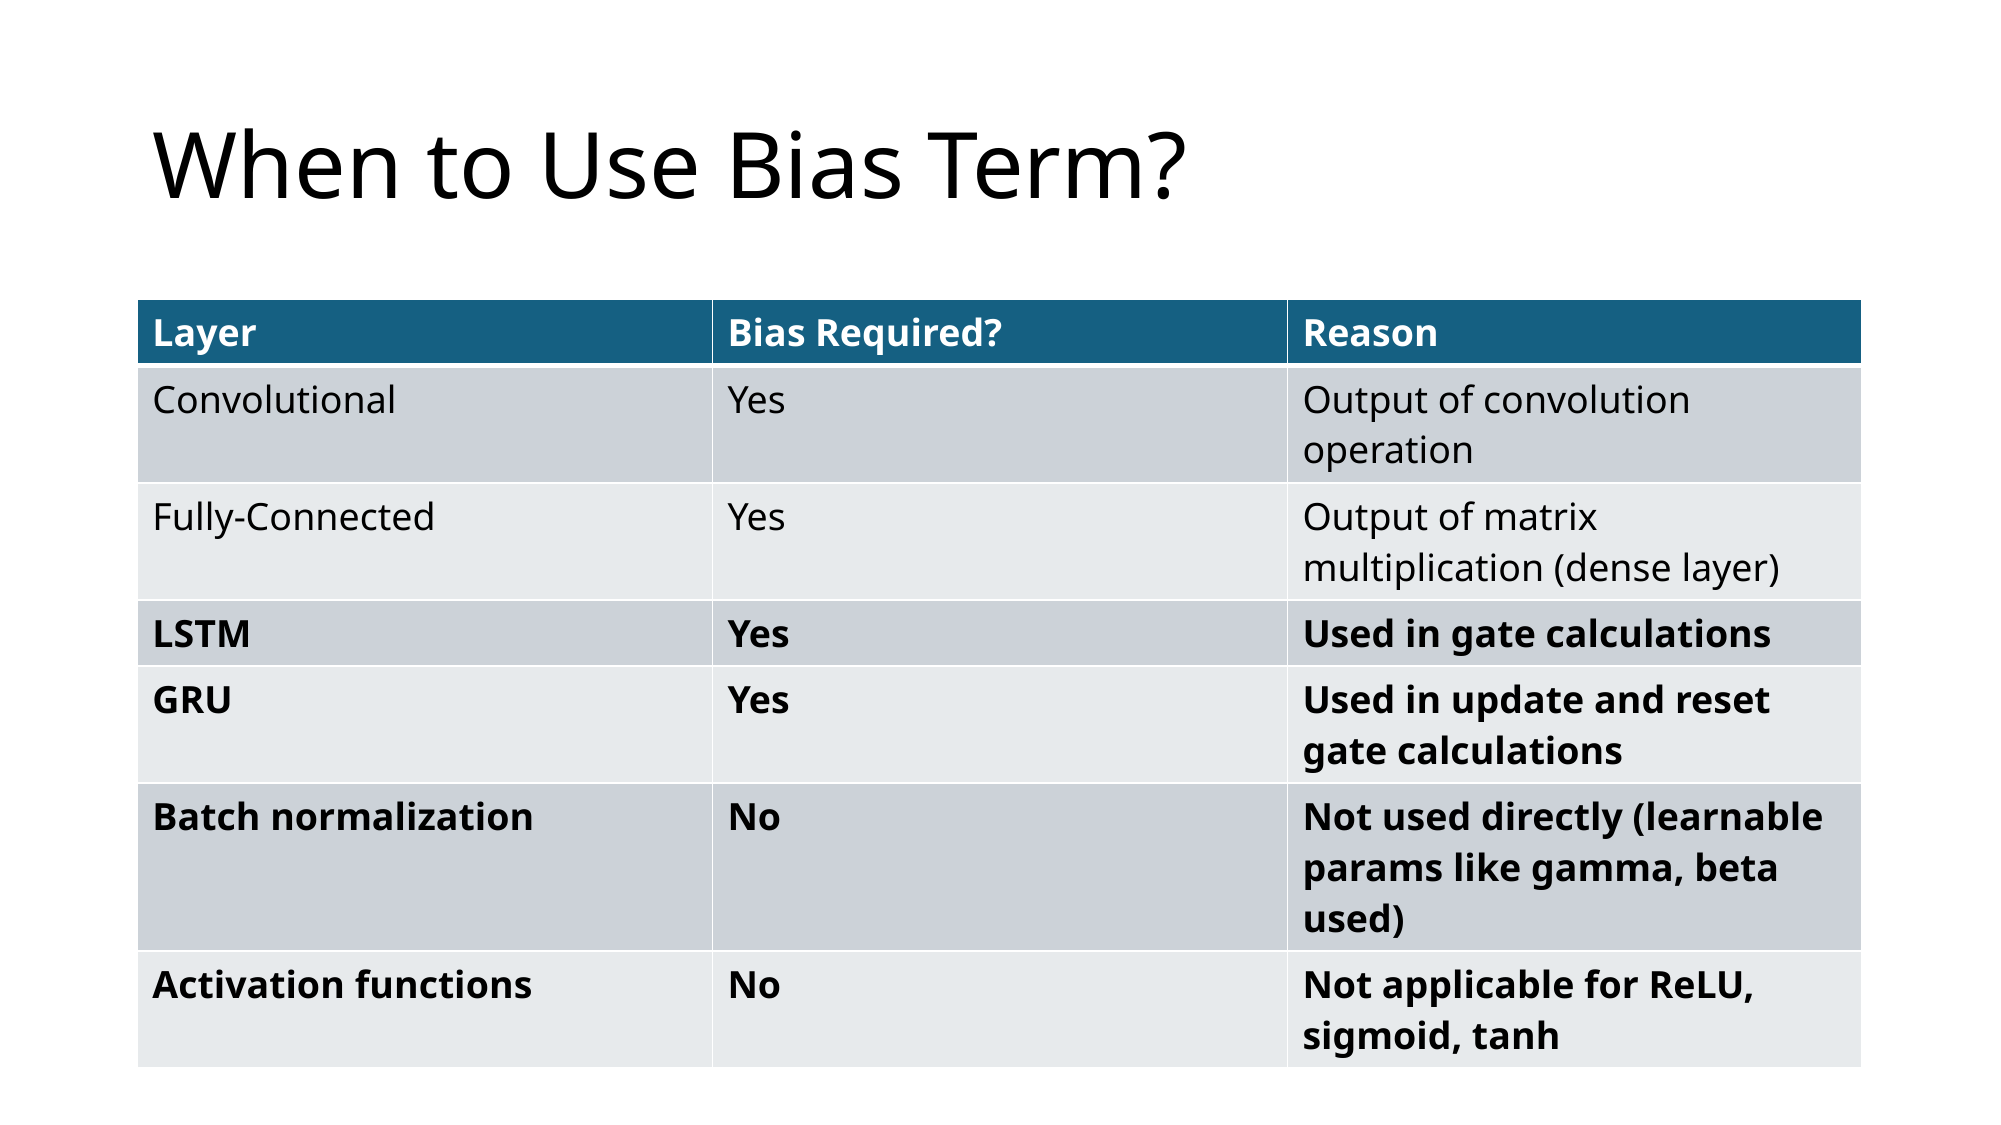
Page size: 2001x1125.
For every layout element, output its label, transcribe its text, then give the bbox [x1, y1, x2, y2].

table_cell Yes [713, 368, 1287, 482]
table_cell Output of matrix multiplication (dense layer) [1288, 484, 1861, 599]
table_cell Output of convolution operation [1288, 368, 1861, 482]
table_cell Convolutional [138, 368, 712, 482]
table_header Reason [1288, 300, 1861, 363]
table_cell No [713, 952, 1287, 1067]
table_cell Batch normalization [138, 784, 712, 950]
table_cell Not applicable for ReLU, sigmoid, tanh [1288, 952, 1861, 1067]
table_cell Fully-Connected [138, 484, 712, 599]
table_cell Activation functions [138, 952, 712, 1067]
table_cell No [713, 784, 1287, 950]
table_header Layer [138, 300, 712, 363]
table_cell Yes [713, 601, 1287, 665]
table_cell Yes [713, 667, 1287, 782]
table_cell Used in gate calculations [1288, 601, 1861, 665]
table_cell Used in update and reset gate calculations [1288, 667, 1861, 782]
table_cell Not used directly (learnable params like gamma, beta used) [1288, 784, 1861, 950]
table_cell GRU [138, 667, 712, 782]
table_cell LSTM [138, 601, 712, 665]
title When to Use Bias Term? [137, 59, 1863, 278]
table_cell Yes [713, 484, 1287, 599]
table_header Bias Required? [713, 300, 1287, 363]
